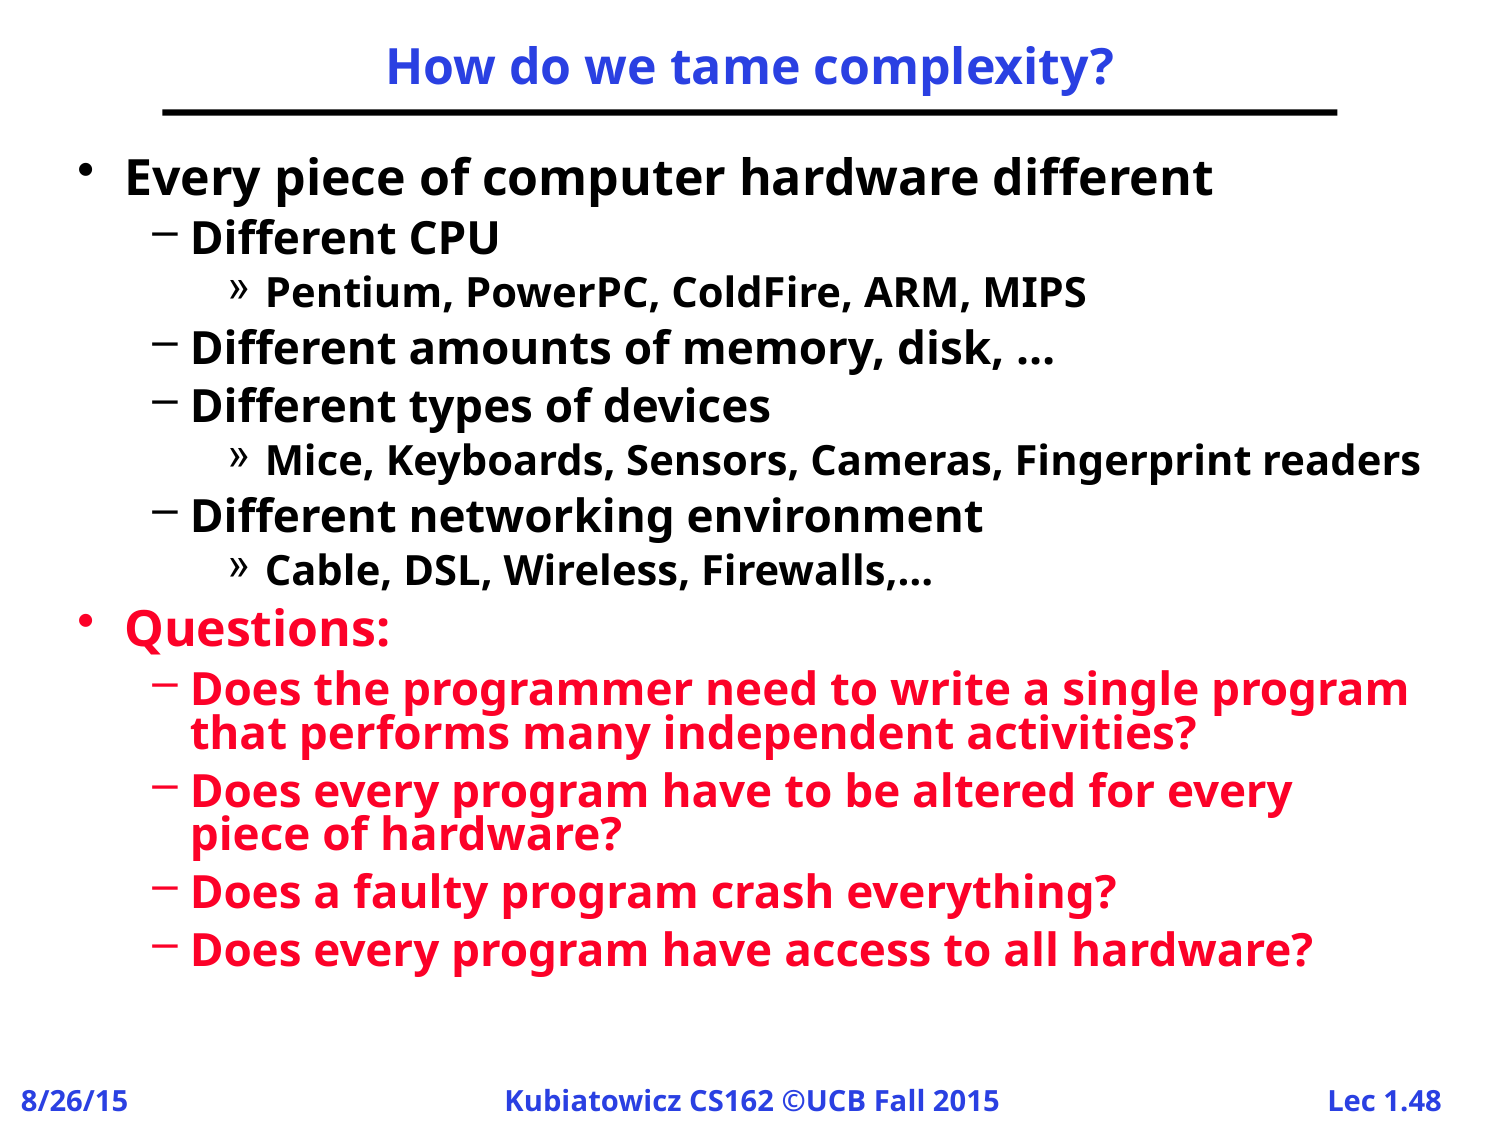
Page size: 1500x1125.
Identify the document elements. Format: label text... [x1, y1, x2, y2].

title How do we tame complexity? [162, 24, 1338, 113]
list Every piece of computer hardware different Different CPU Pentium, PowerPC, ColdFire, ARM, MIPS Different amounts of memory, disk, … Different types of devices Mice, Keyboards, Sensors, Cameras, Fingerprint readers Different networking environment Cable, DSL, Wireless, Firewalls,… Questions: Does the programmer need to write a single program that performs many independent activities? Does every program have to be altered for every piece of hardware? Does a faulty program crash everything? Does every program have access to all hardware? [62, 149, 1438, 1063]
